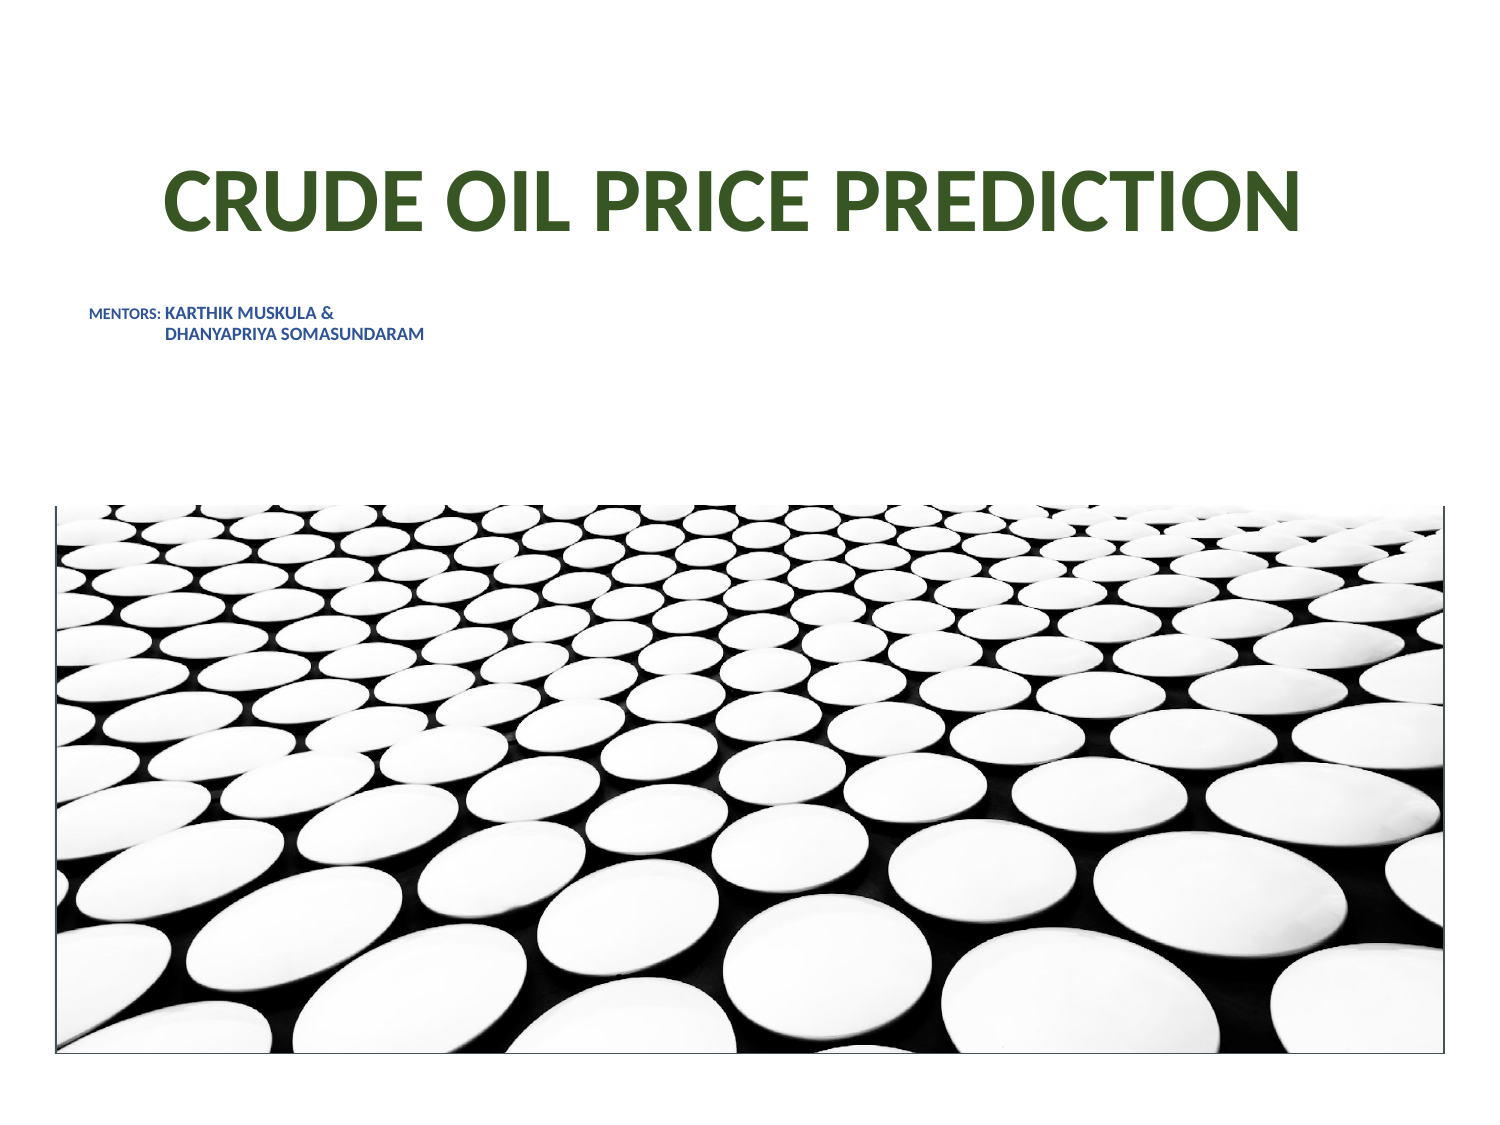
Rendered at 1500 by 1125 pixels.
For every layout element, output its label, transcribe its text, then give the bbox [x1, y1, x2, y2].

title CRUDE OIL PRICE PREDICTION [57, 77, 1410, 259]
subtitle MENTORS: KARTHIK MUSKULA & DHANYAPRIYA SOMASUNDARAM [73, 295, 1427, 354]
picture [56, 505, 1443, 1054]
